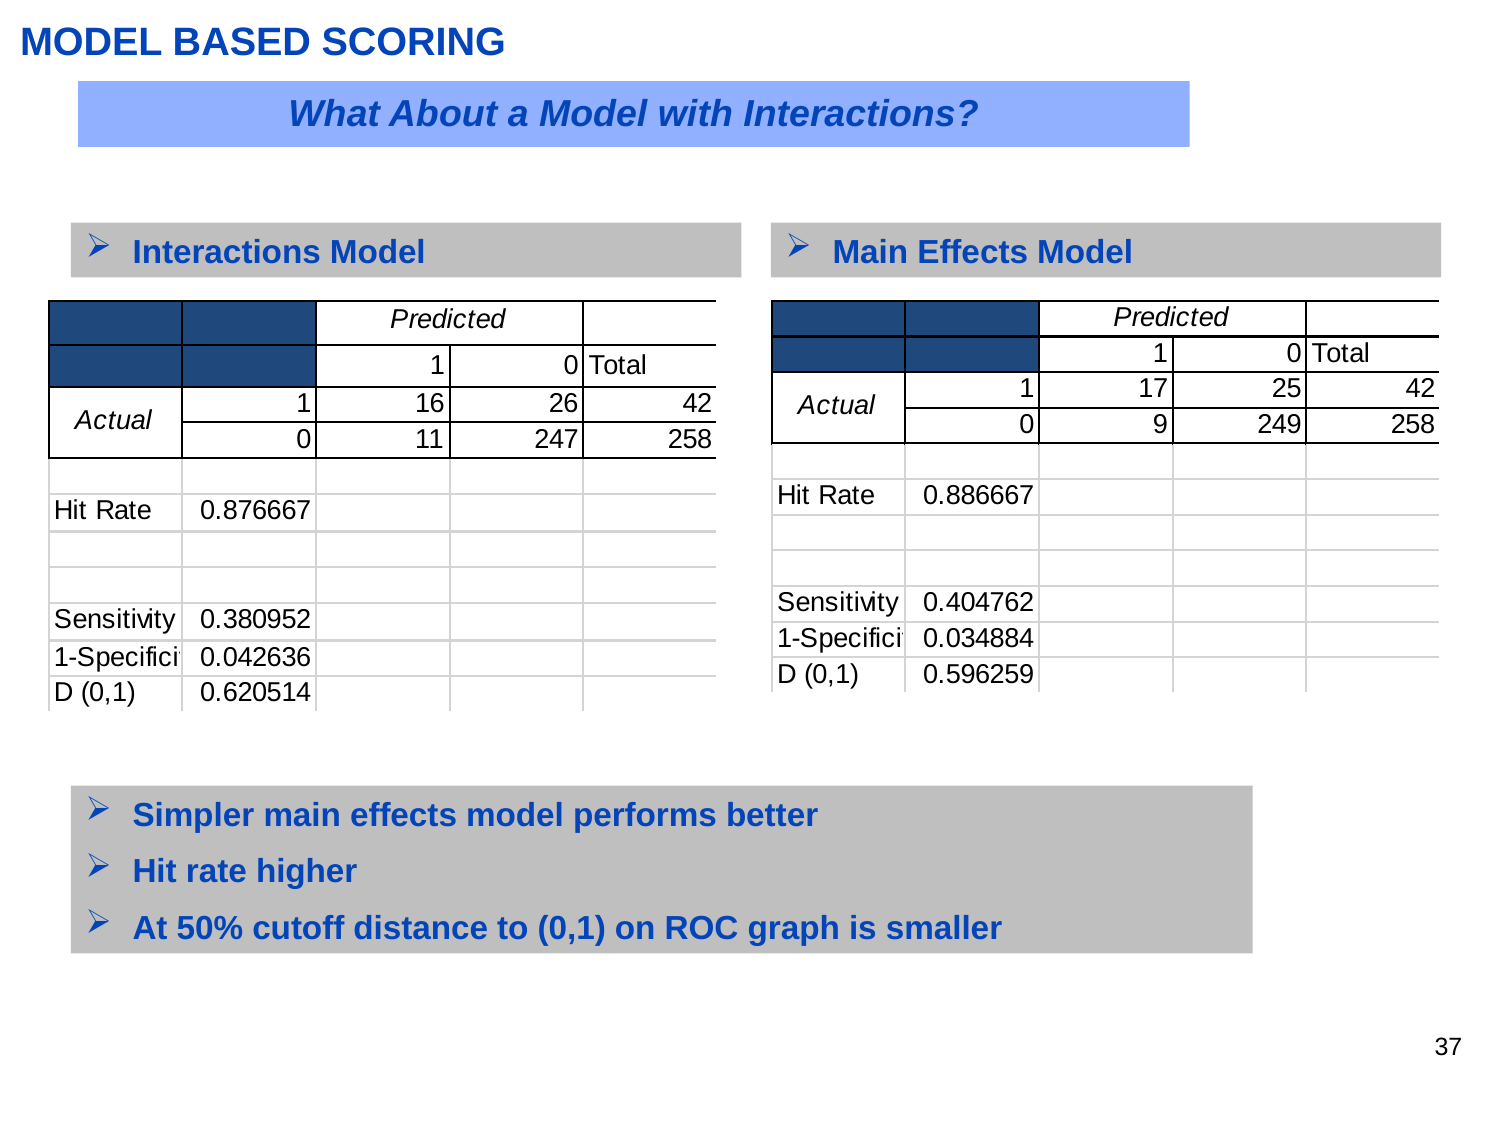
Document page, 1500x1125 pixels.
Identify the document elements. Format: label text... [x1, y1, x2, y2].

title MODEL BASED SCORING [19, 15, 1463, 64]
slide_number 36 [1149, 1030, 1463, 1062]
text_box Main Effects Model [770, 222, 1442, 278]
picture [770, 299, 1442, 695]
text_box Simpler main effects model performs better Hit rate higher At 50% cutoff distance to (0,1) on ROC graph is smaller [70, 785, 1253, 954]
text_box What About a Model with Interactions? [78, 81, 1190, 147]
picture [47, 299, 719, 714]
text_box Interactions Model [70, 222, 742, 278]
